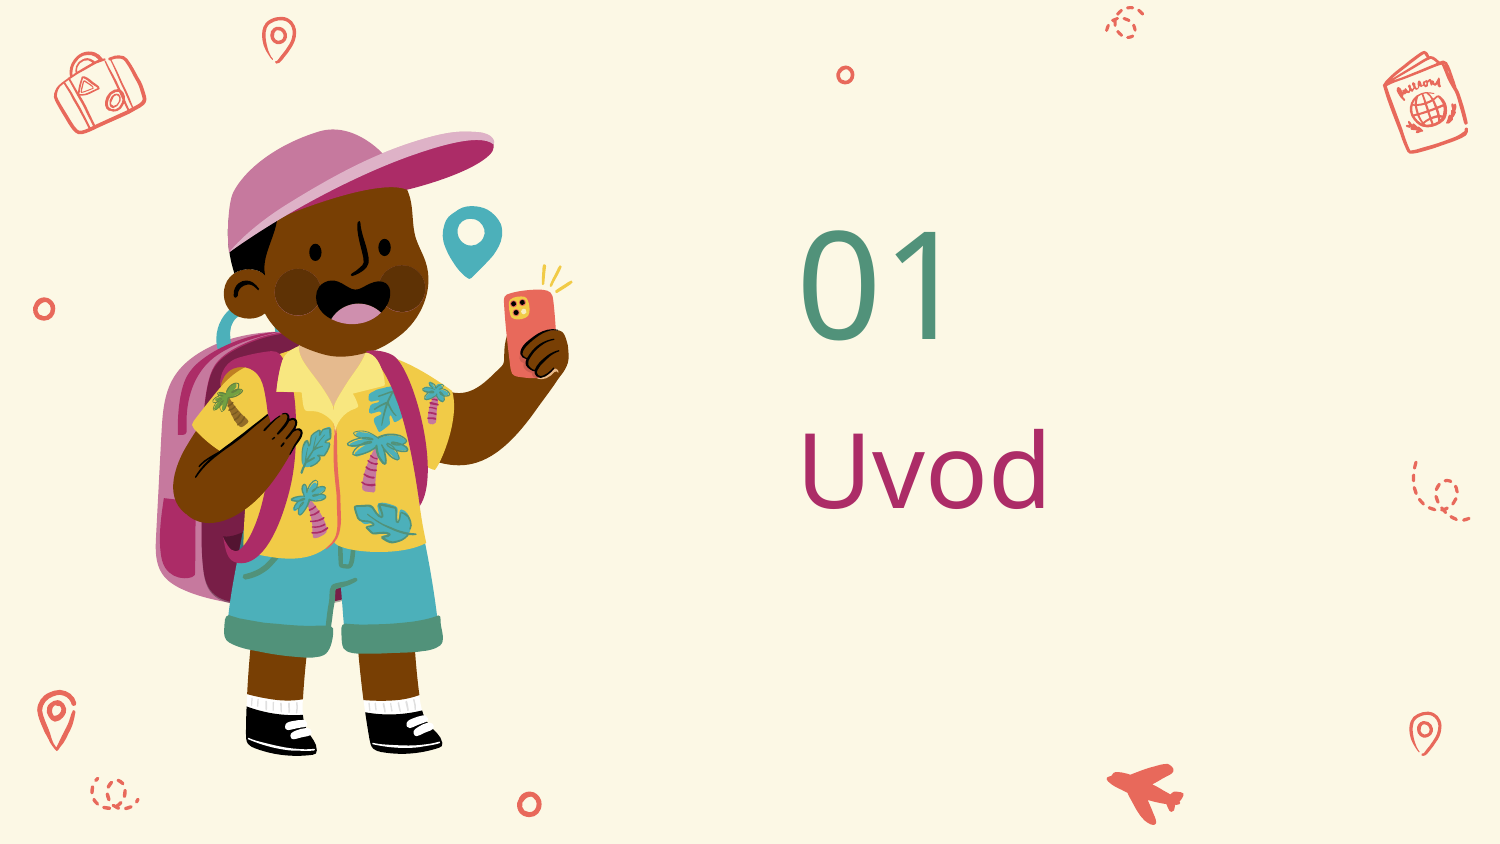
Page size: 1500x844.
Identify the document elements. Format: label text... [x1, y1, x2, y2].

title Uvod [781, 389, 1353, 675]
title 01 [781, 169, 1017, 390]
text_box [154, 129, 574, 757]
